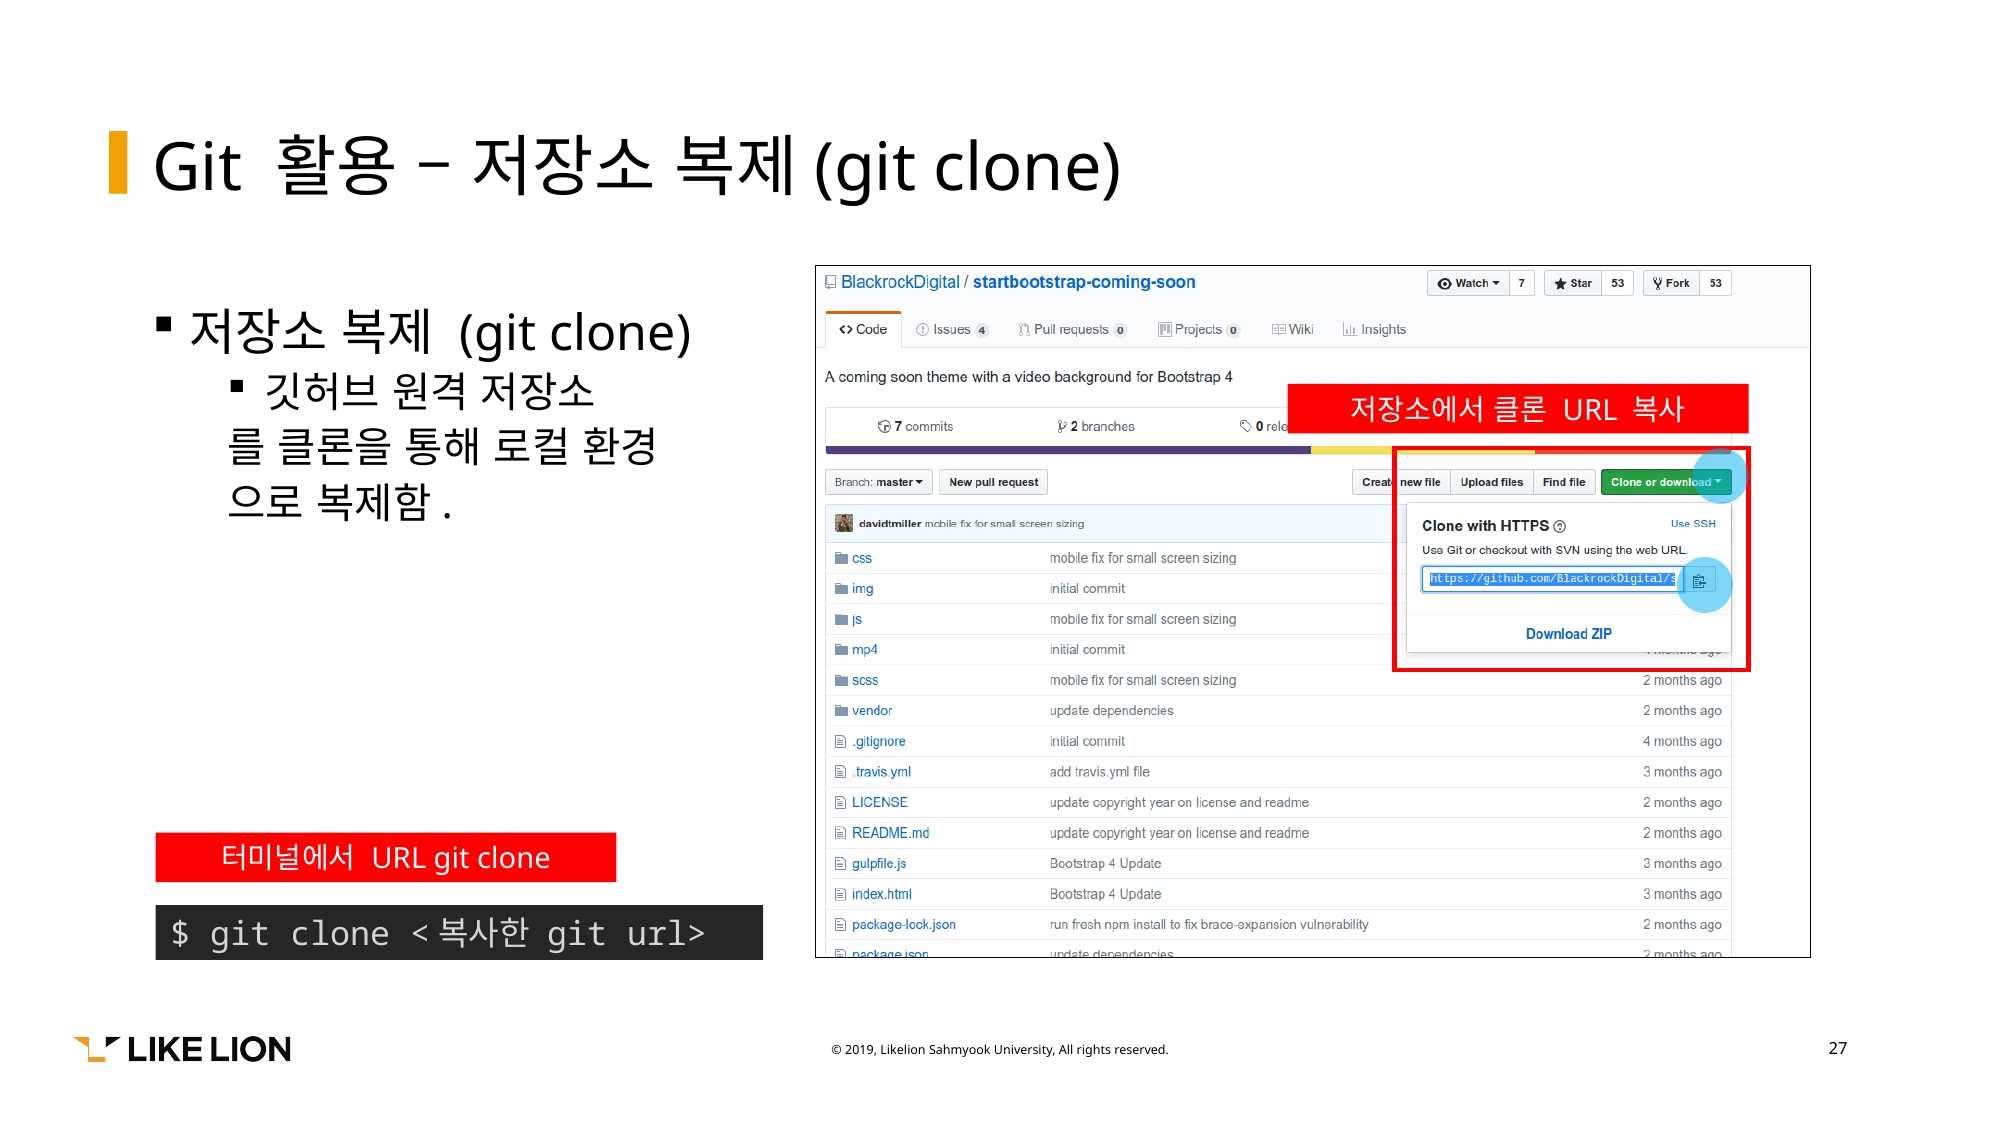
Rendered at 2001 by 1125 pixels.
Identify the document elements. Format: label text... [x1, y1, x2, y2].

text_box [815, 265, 1811, 958]
text_box 터미널에서 URL git clone [155, 832, 617, 883]
list 저장소 복제 (git clone) 깃허브 원격 저장소 를 클론을 통해 로컬 환경 으로 복제함. [137, 299, 1863, 1014]
text_box $ git clone <복사한 git url> [155, 905, 764, 960]
title Git 활용 – 저장소 복제(git clone) [137, 59, 1863, 278]
slide_number 27 [1412, 1019, 1863, 1080]
picture [72, 1036, 291, 1064]
